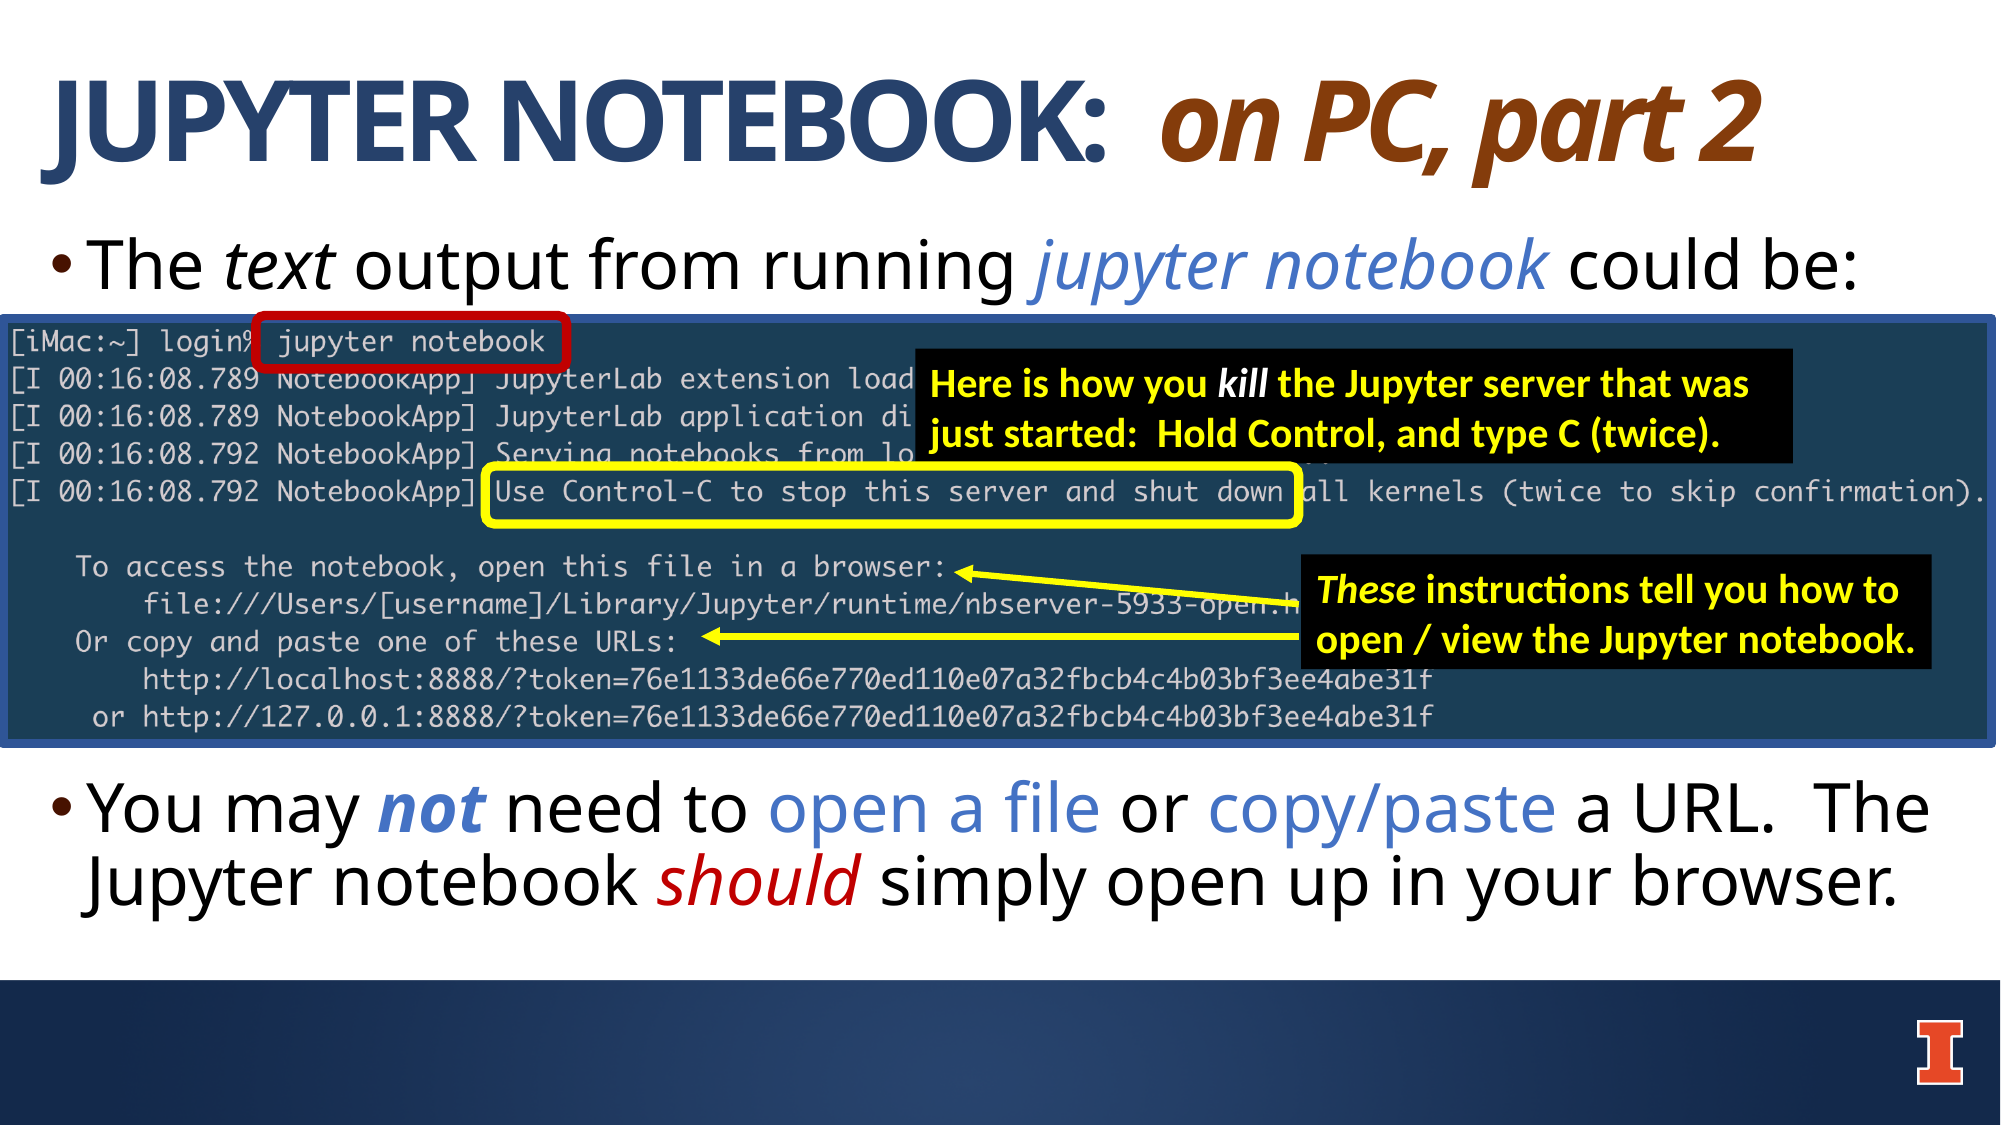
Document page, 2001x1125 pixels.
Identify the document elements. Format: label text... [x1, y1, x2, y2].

picture [7, 323, 1987, 739]
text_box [953, 572, 1299, 605]
list The text output from running jupyter notebook could be: You may not need to open a file or copy/paste a URL. The Jupyter notebook should simply open up in your browser. [34, 748, 1963, 965]
list The text output from running jupyter notebook could be: You may not need to open a file or copy/paste a URL. The Jupyter notebook should simply open up in your browser. [34, 223, 1963, 314]
picture [0, 0, 2001, 1125]
text_box [255, 314, 568, 323]
title Jupyter notebook: on PC, part 2 [34, 34, 1963, 223]
